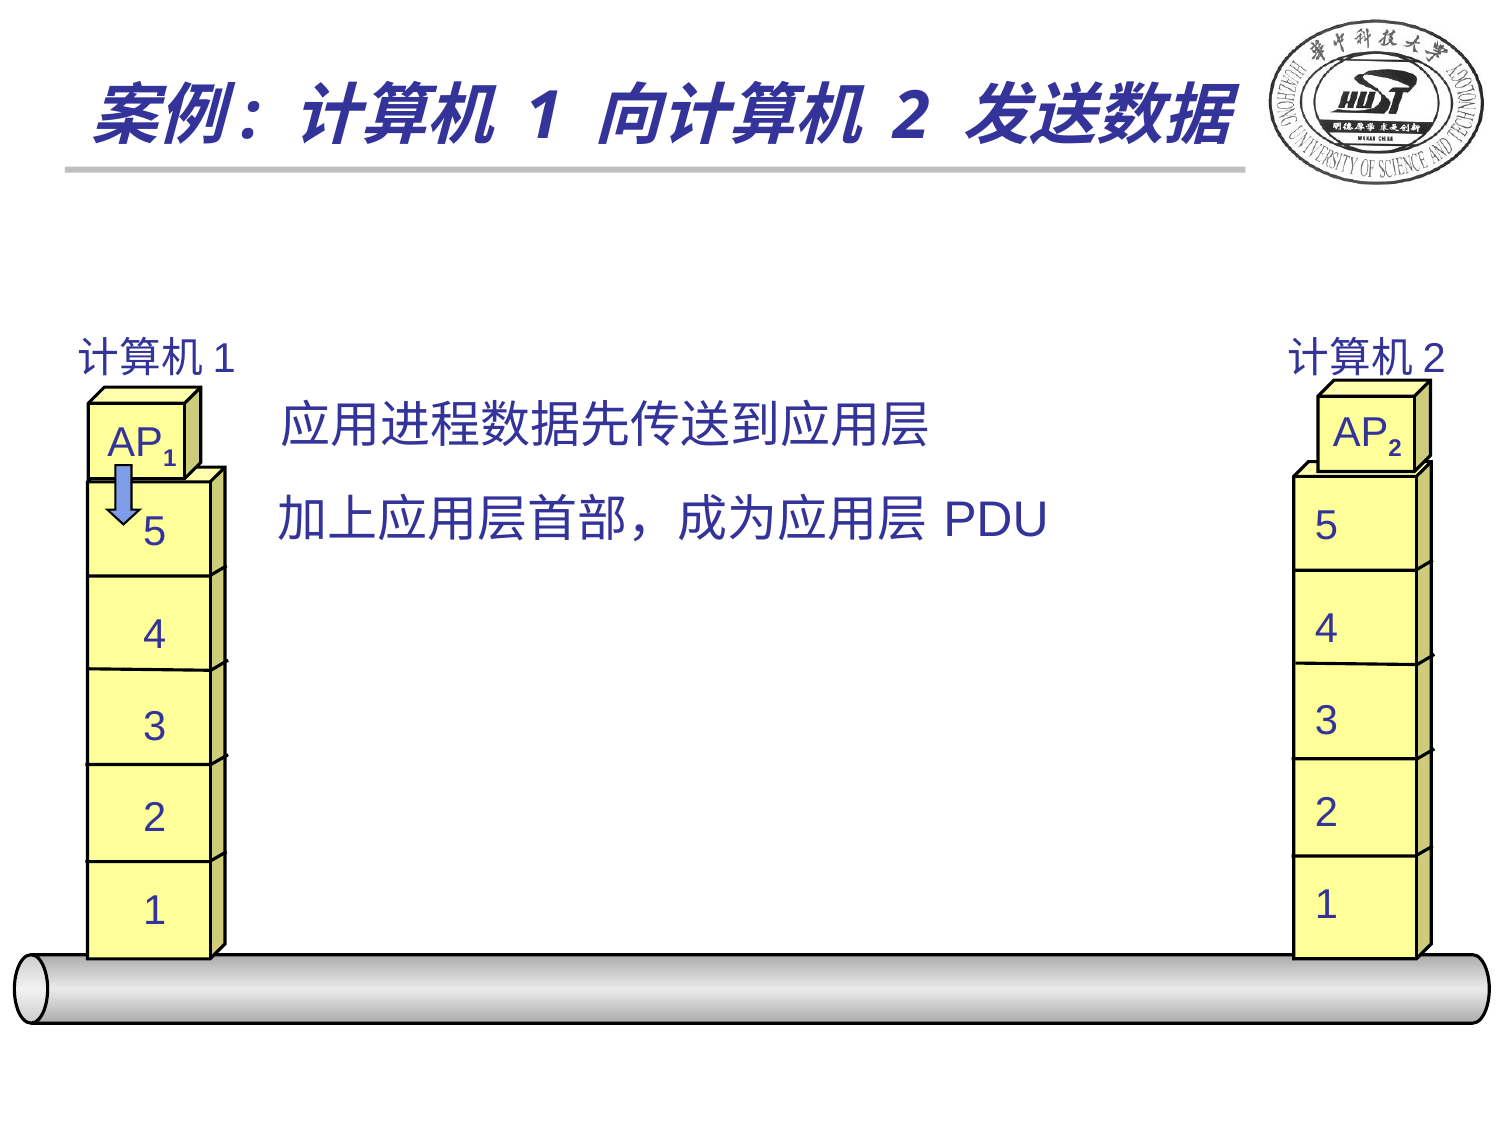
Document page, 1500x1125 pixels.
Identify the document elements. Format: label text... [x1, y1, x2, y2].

text_box [87, 467, 225, 575]
text_box 加上应用层首部，成为应用层 PDU [263, 478, 1064, 554]
text_box 应用进程数据先传送到应用层 [265, 385, 946, 461]
title 案例: 计算机 1 向计算机 2 发送数据 [76, 42, 1315, 160]
text_box 计算机 1 [63, 323, 251, 389]
text_box 1 [1300, 869, 1354, 935]
text_box 3 [1300, 685, 1354, 750]
text_box AP1 [92, 407, 192, 479]
text_box [1317, 389, 1431, 472]
text_box 5 [1300, 490, 1354, 556]
text_box 传输媒质 [14, 954, 48, 1023]
text_box [85, 754, 229, 765]
text_box [87, 565, 227, 576]
text_box [1295, 654, 1435, 665]
text_box [1293, 571, 1417, 758]
picture [1257, 18, 1489, 185]
text_box 2 [1300, 777, 1354, 842]
text_box [88, 387, 201, 479]
text_box [1291, 846, 1433, 856]
text_box 5 [128, 496, 182, 562]
text_box 4 [1300, 593, 1354, 659]
text_box 计算机 2 [1272, 323, 1461, 389]
text_box [87, 576, 211, 764]
text_box [107, 465, 140, 525]
text_box [87, 765, 211, 861]
text_box 4 [128, 599, 182, 665]
text_box 1 [128, 875, 182, 941]
text_box [87, 854, 225, 959]
text_box [85, 851, 227, 862]
text_box [1293, 848, 1432, 959]
text_box [89, 660, 229, 671]
text_box [1293, 461, 1432, 570]
text_box [1293, 560, 1433, 571]
text_box 2 [128, 782, 182, 848]
text_box AP2 [1318, 397, 1417, 469]
text_box [1291, 748, 1435, 759]
text_box [1293, 759, 1417, 855]
text_box [14, 954, 1490, 1024]
text_box 3 [128, 690, 182, 756]
